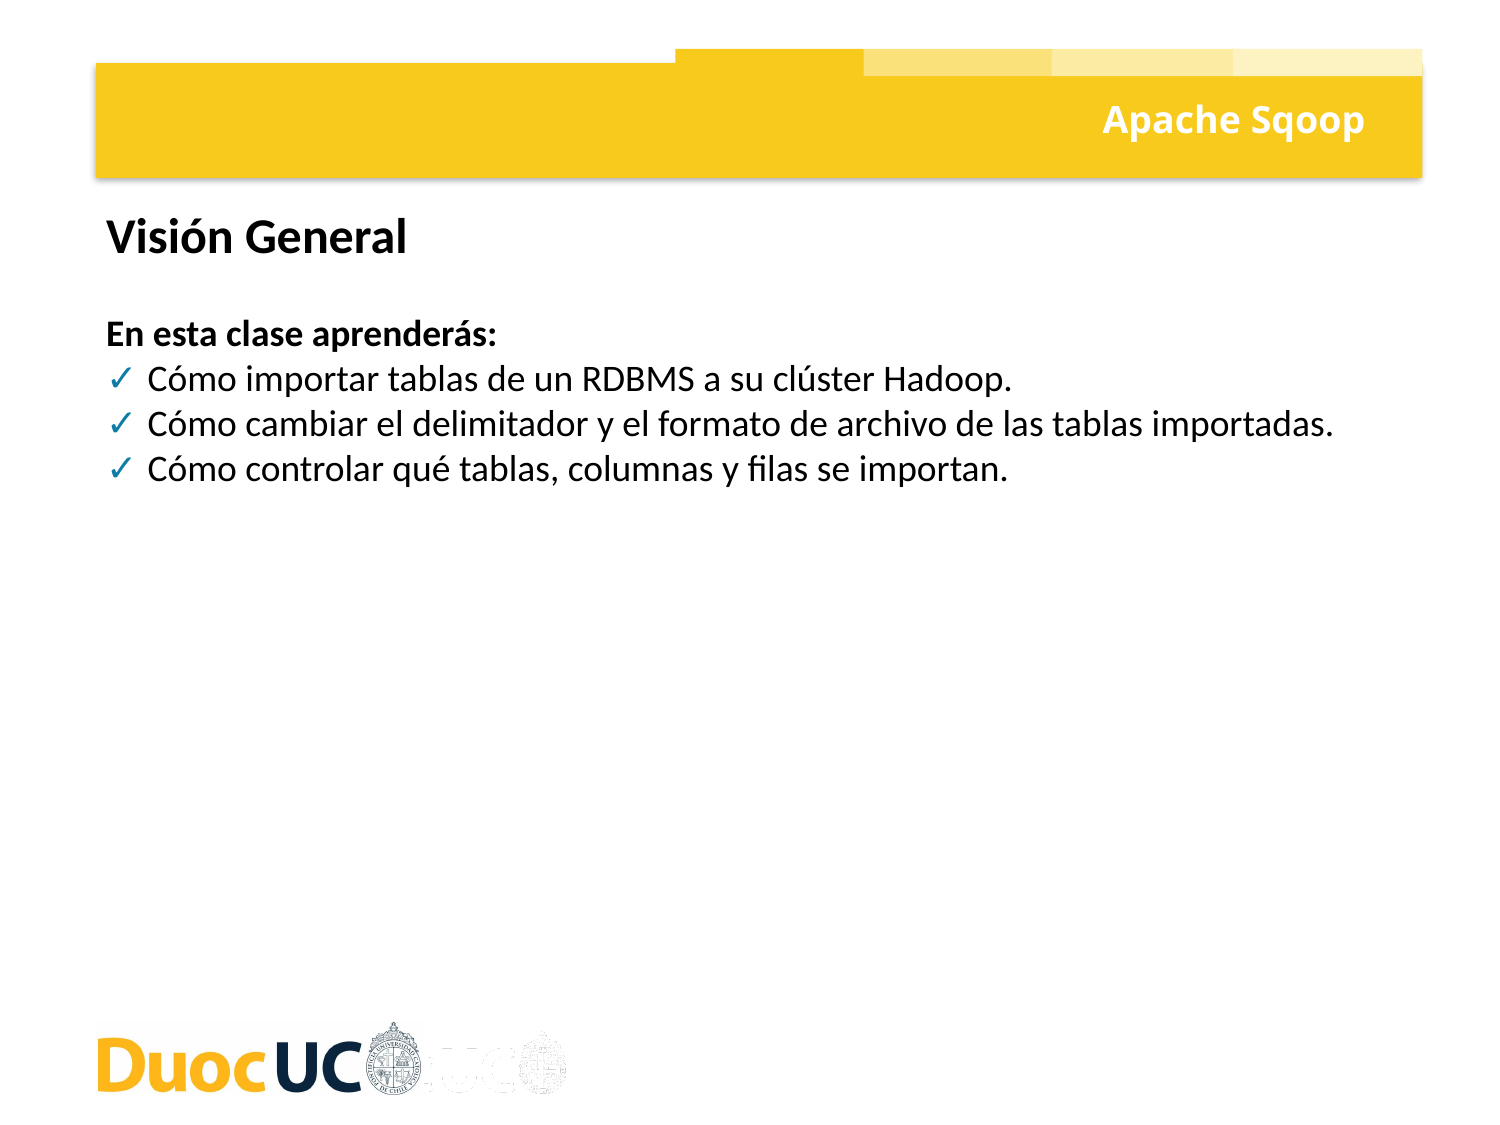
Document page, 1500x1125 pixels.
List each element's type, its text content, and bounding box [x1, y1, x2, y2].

text_box Visión General En esta clase aprenderás: ✓ Cómo importar tablas de un RDBMS a su clúster Hadoop. ✓ Cómo cambiar el delimitador y el formato de archivo de las tablas importadas. ✓ Cómo controlar qué tablas, columnas y filas se importan. [91, 196, 1425, 497]
text_box Apache Sqoop [847, 88, 1381, 149]
picture [96, 1021, 566, 1095]
